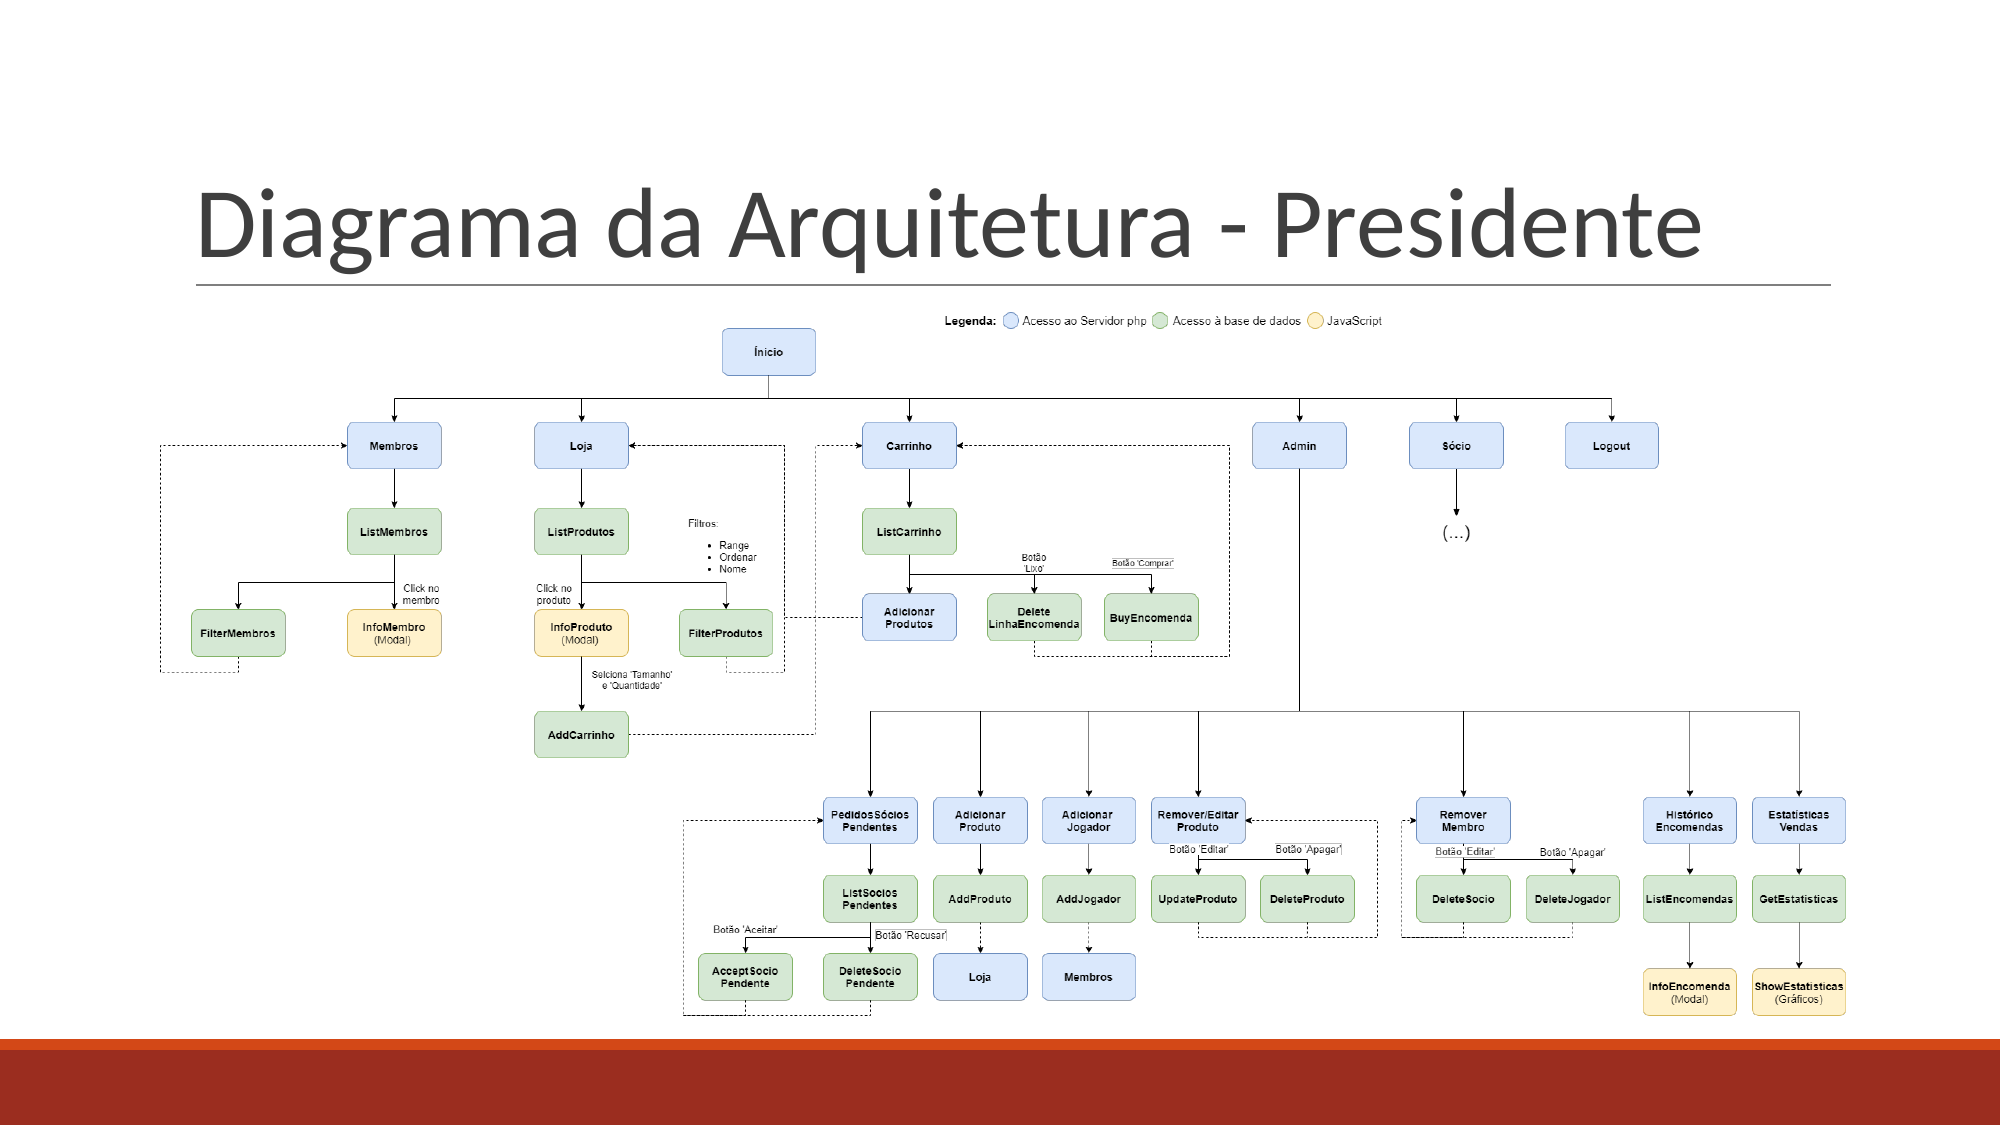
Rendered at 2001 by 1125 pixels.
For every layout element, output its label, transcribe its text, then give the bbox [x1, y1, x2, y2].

title Diagrama da Arquitetura - Presidente [180, 47, 1830, 285]
picture [154, 312, 1846, 1022]
